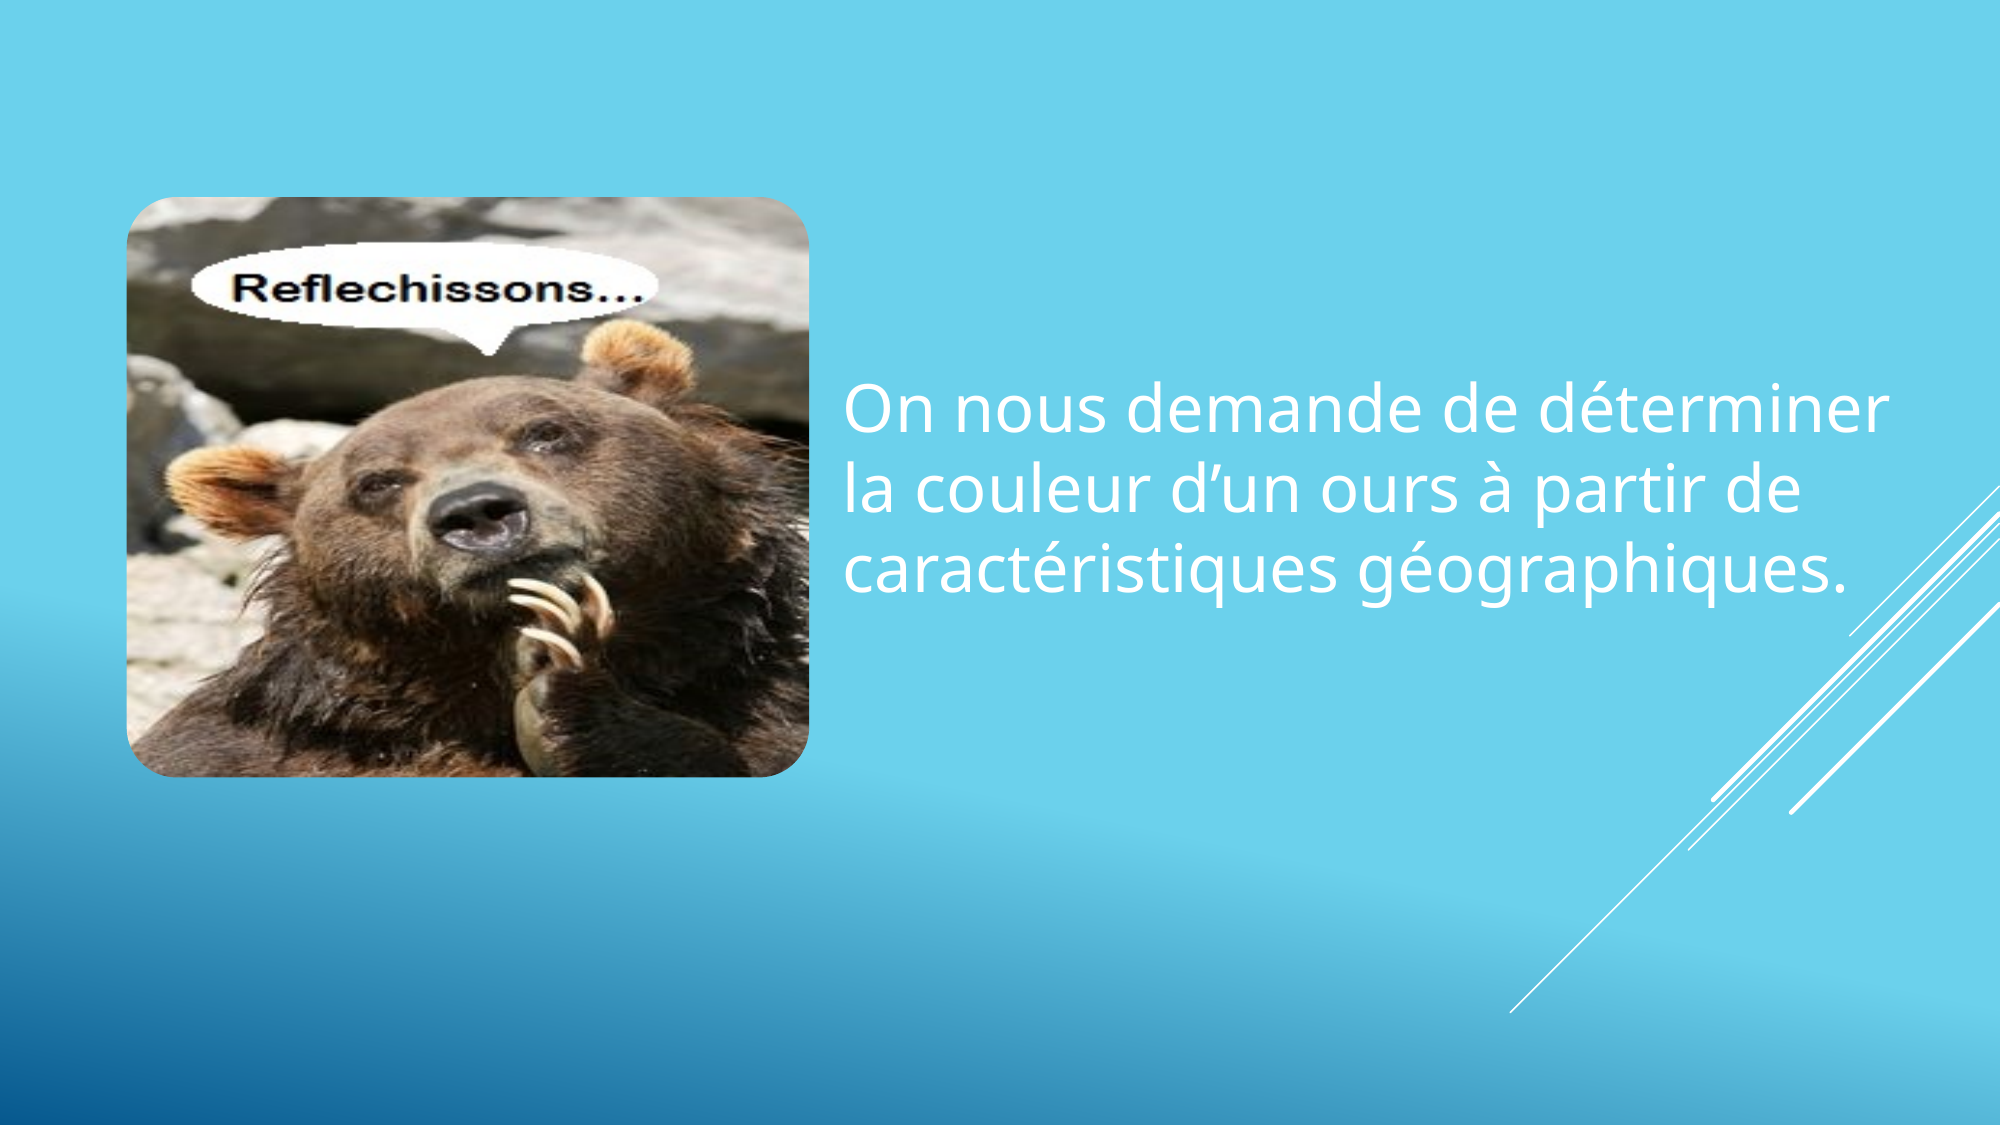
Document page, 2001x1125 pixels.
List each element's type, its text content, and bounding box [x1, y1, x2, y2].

picture [126, 196, 810, 778]
text_box On nous demande de déterminer la couleur d’un ours à partir de caractéristiques géographiques. [828, 358, 1931, 614]
